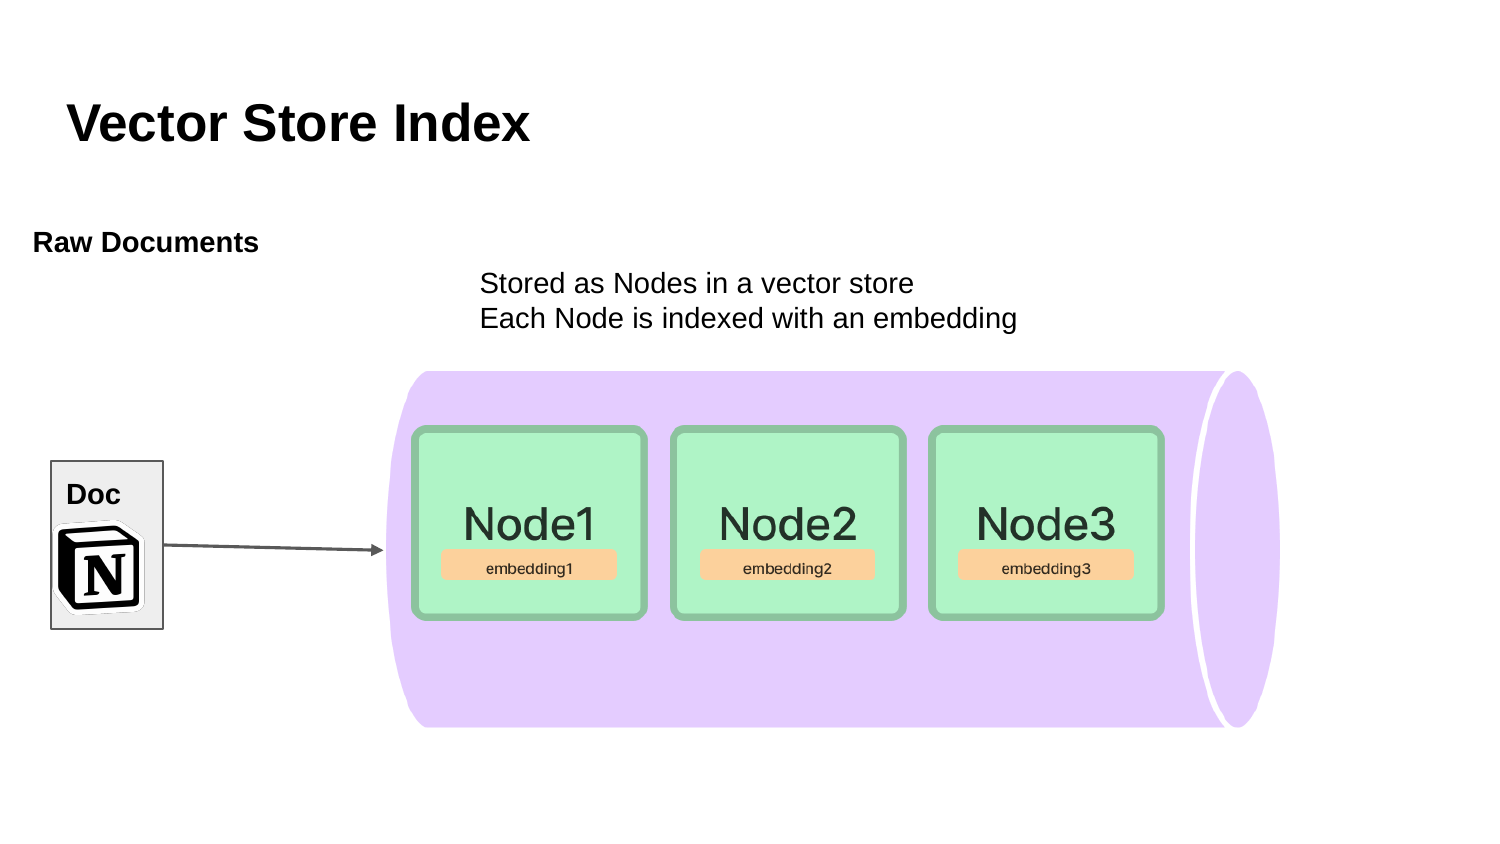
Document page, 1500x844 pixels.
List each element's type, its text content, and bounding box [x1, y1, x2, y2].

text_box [162, 544, 378, 551]
text_box Raw Documents [17, 208, 775, 274]
title Vector Store Index [51, 72, 1449, 167]
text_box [50, 460, 164, 630]
text_box Stored as Nodes in a vector store Each Node is indexed with an embedding [464, 249, 1222, 349]
picture [383, 364, 1284, 736]
